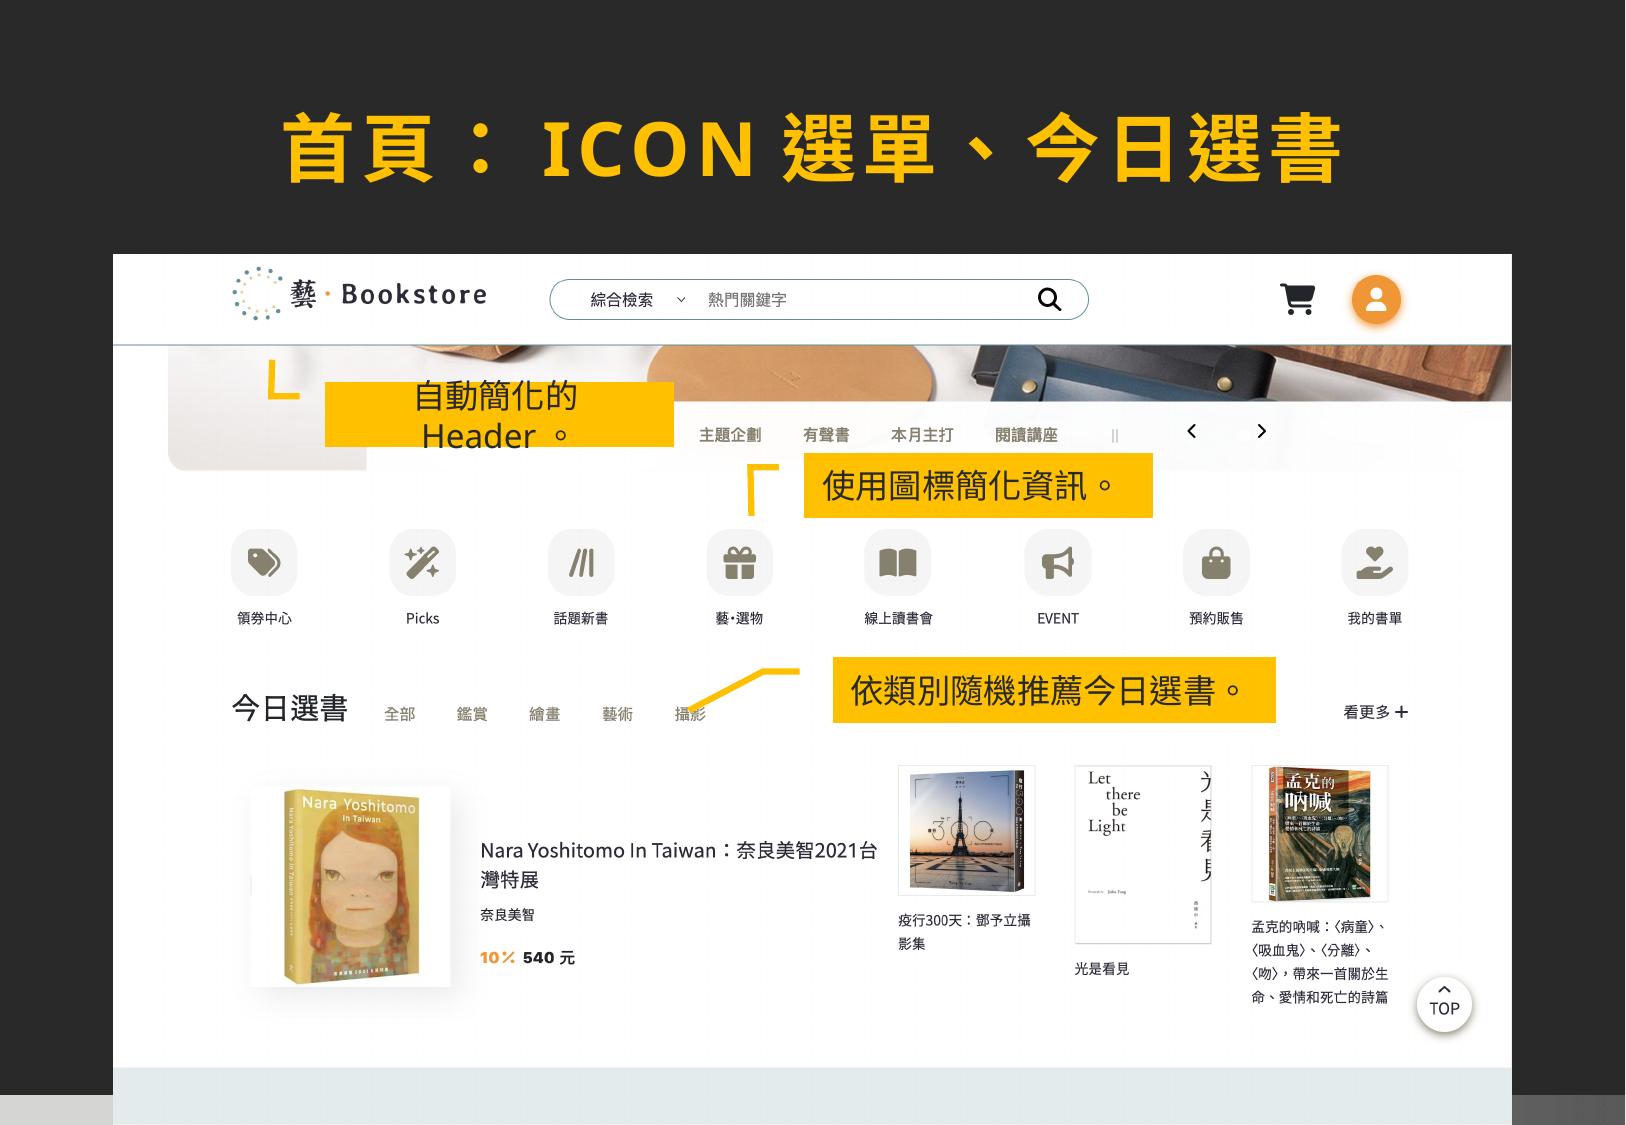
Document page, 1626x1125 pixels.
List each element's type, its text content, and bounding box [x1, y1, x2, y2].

text_box 首頁：ICON選單、今日選書 [103, 89, 1522, 204]
picture [0, 0, 1626, 1125]
